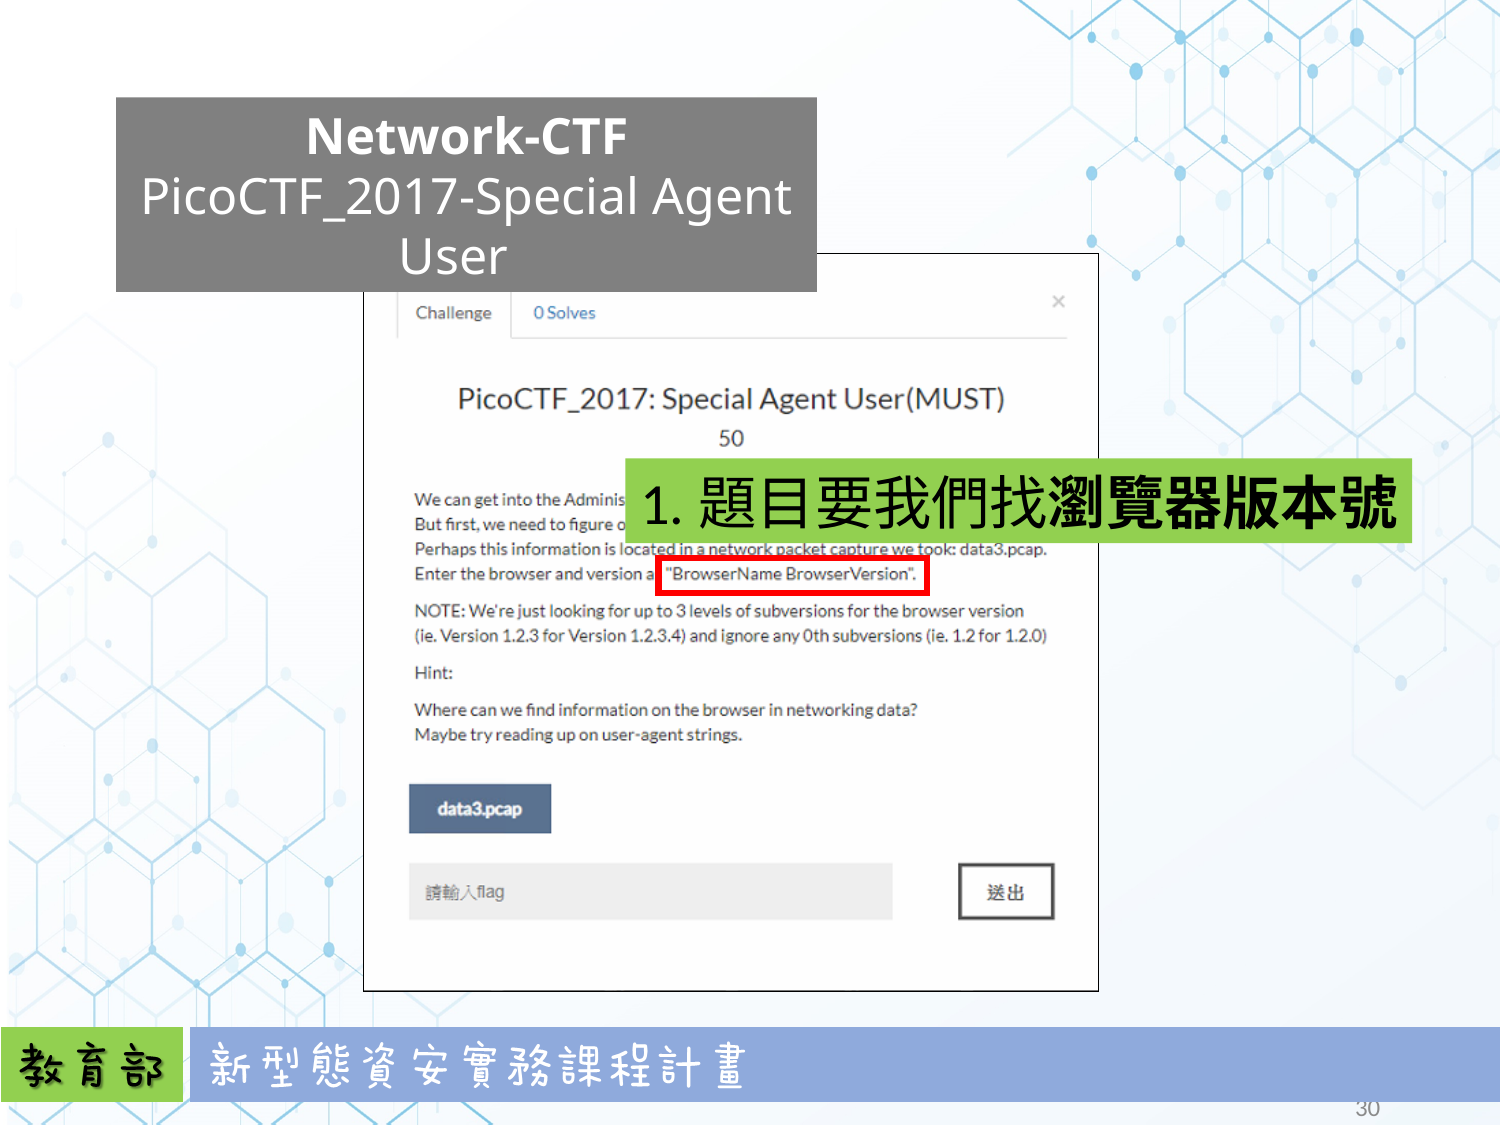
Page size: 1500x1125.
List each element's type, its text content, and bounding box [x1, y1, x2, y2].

text_box 1.題目要我們找瀏覽器版本號 [1099, 458, 1413, 544]
picture [0, 0, 1500, 1125]
text_box Network-CTF PicoCTF_2017-Special Agent User [116, 97, 817, 292]
